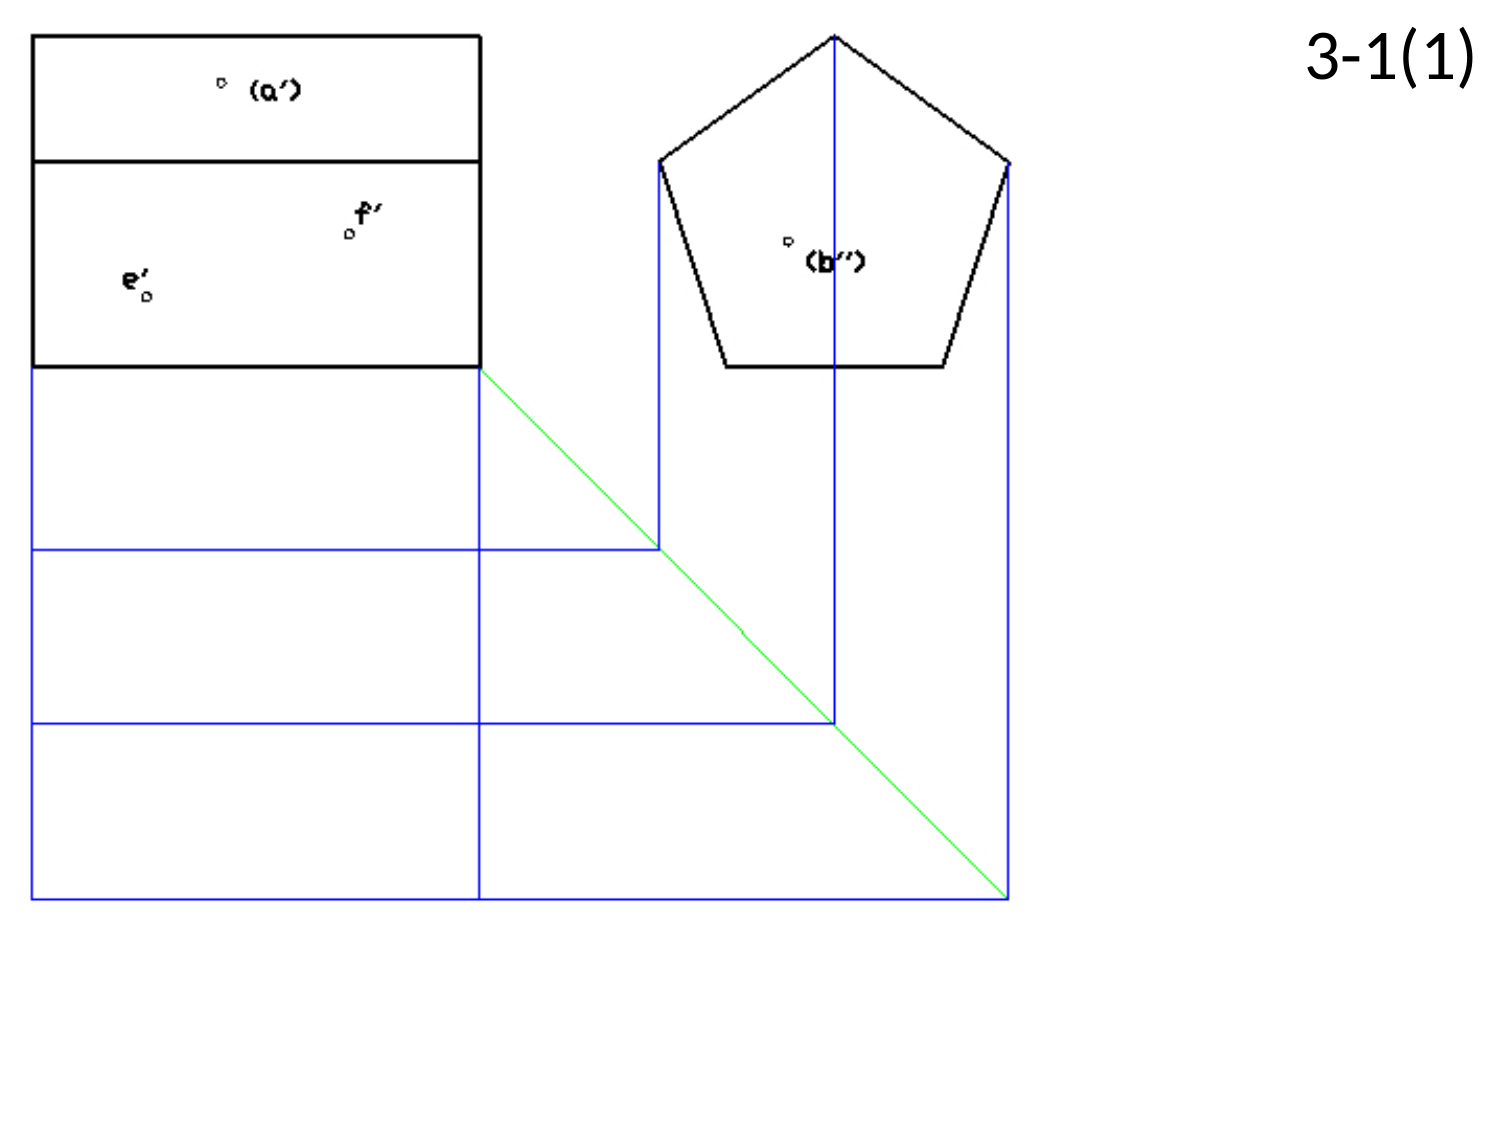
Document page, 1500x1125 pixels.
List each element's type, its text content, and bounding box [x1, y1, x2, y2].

picture [0, 0, 1065, 945]
title 3-1(1) [1065, 0, 1495, 102]
